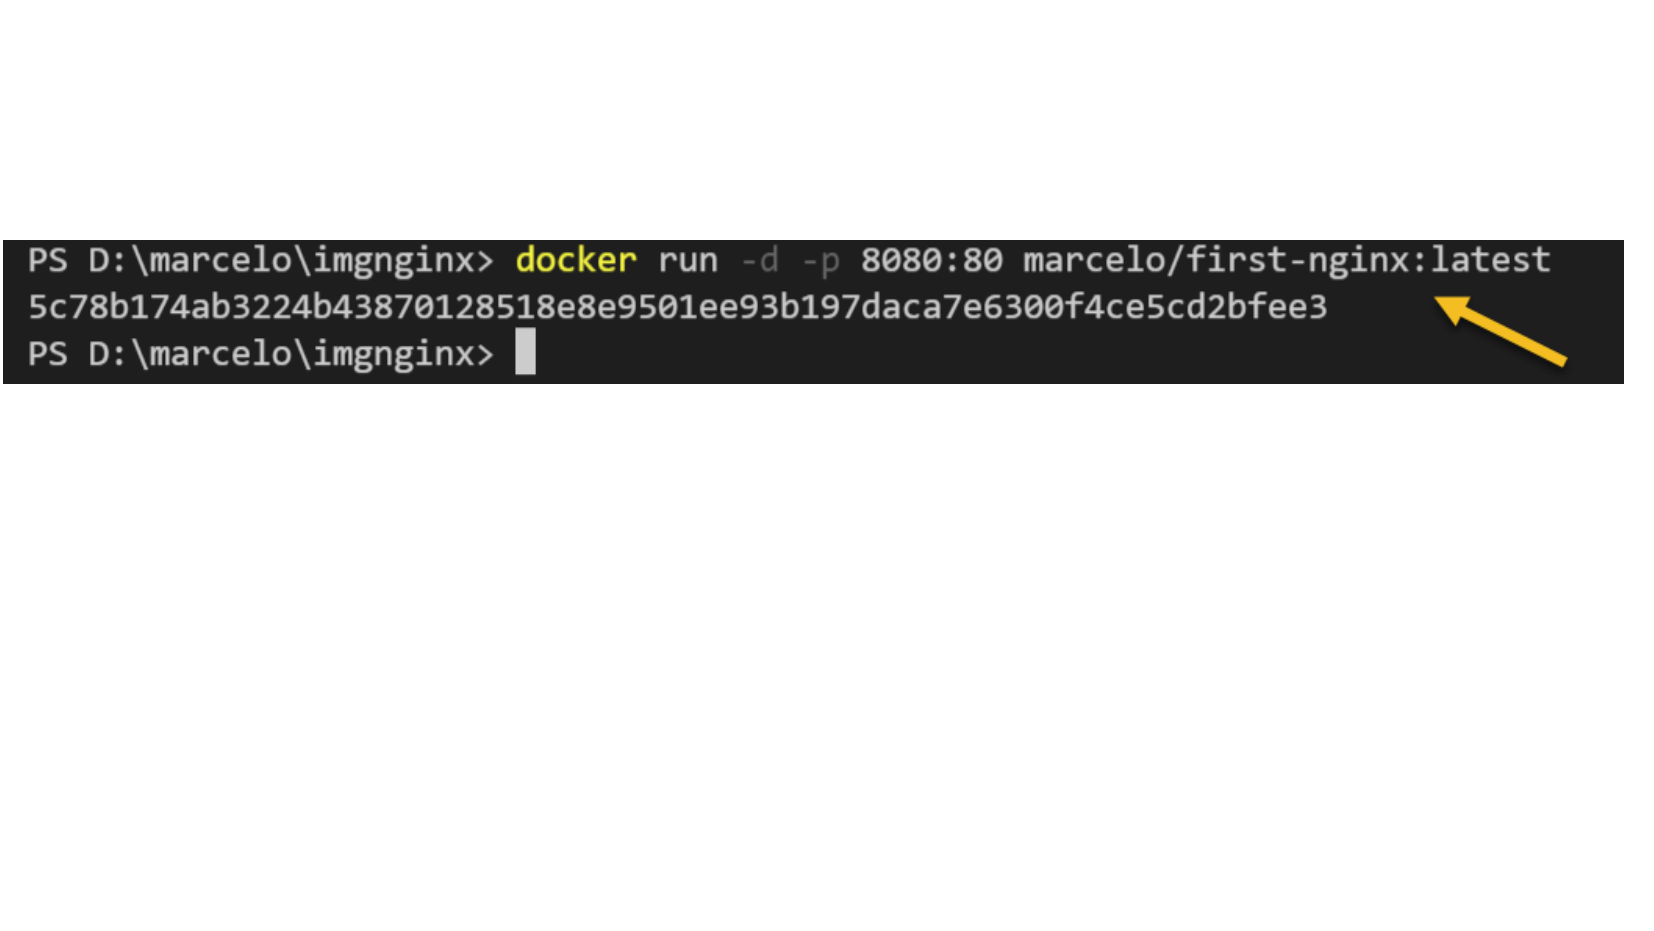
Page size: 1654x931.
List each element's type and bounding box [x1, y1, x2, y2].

picture [3, 239, 1625, 385]
